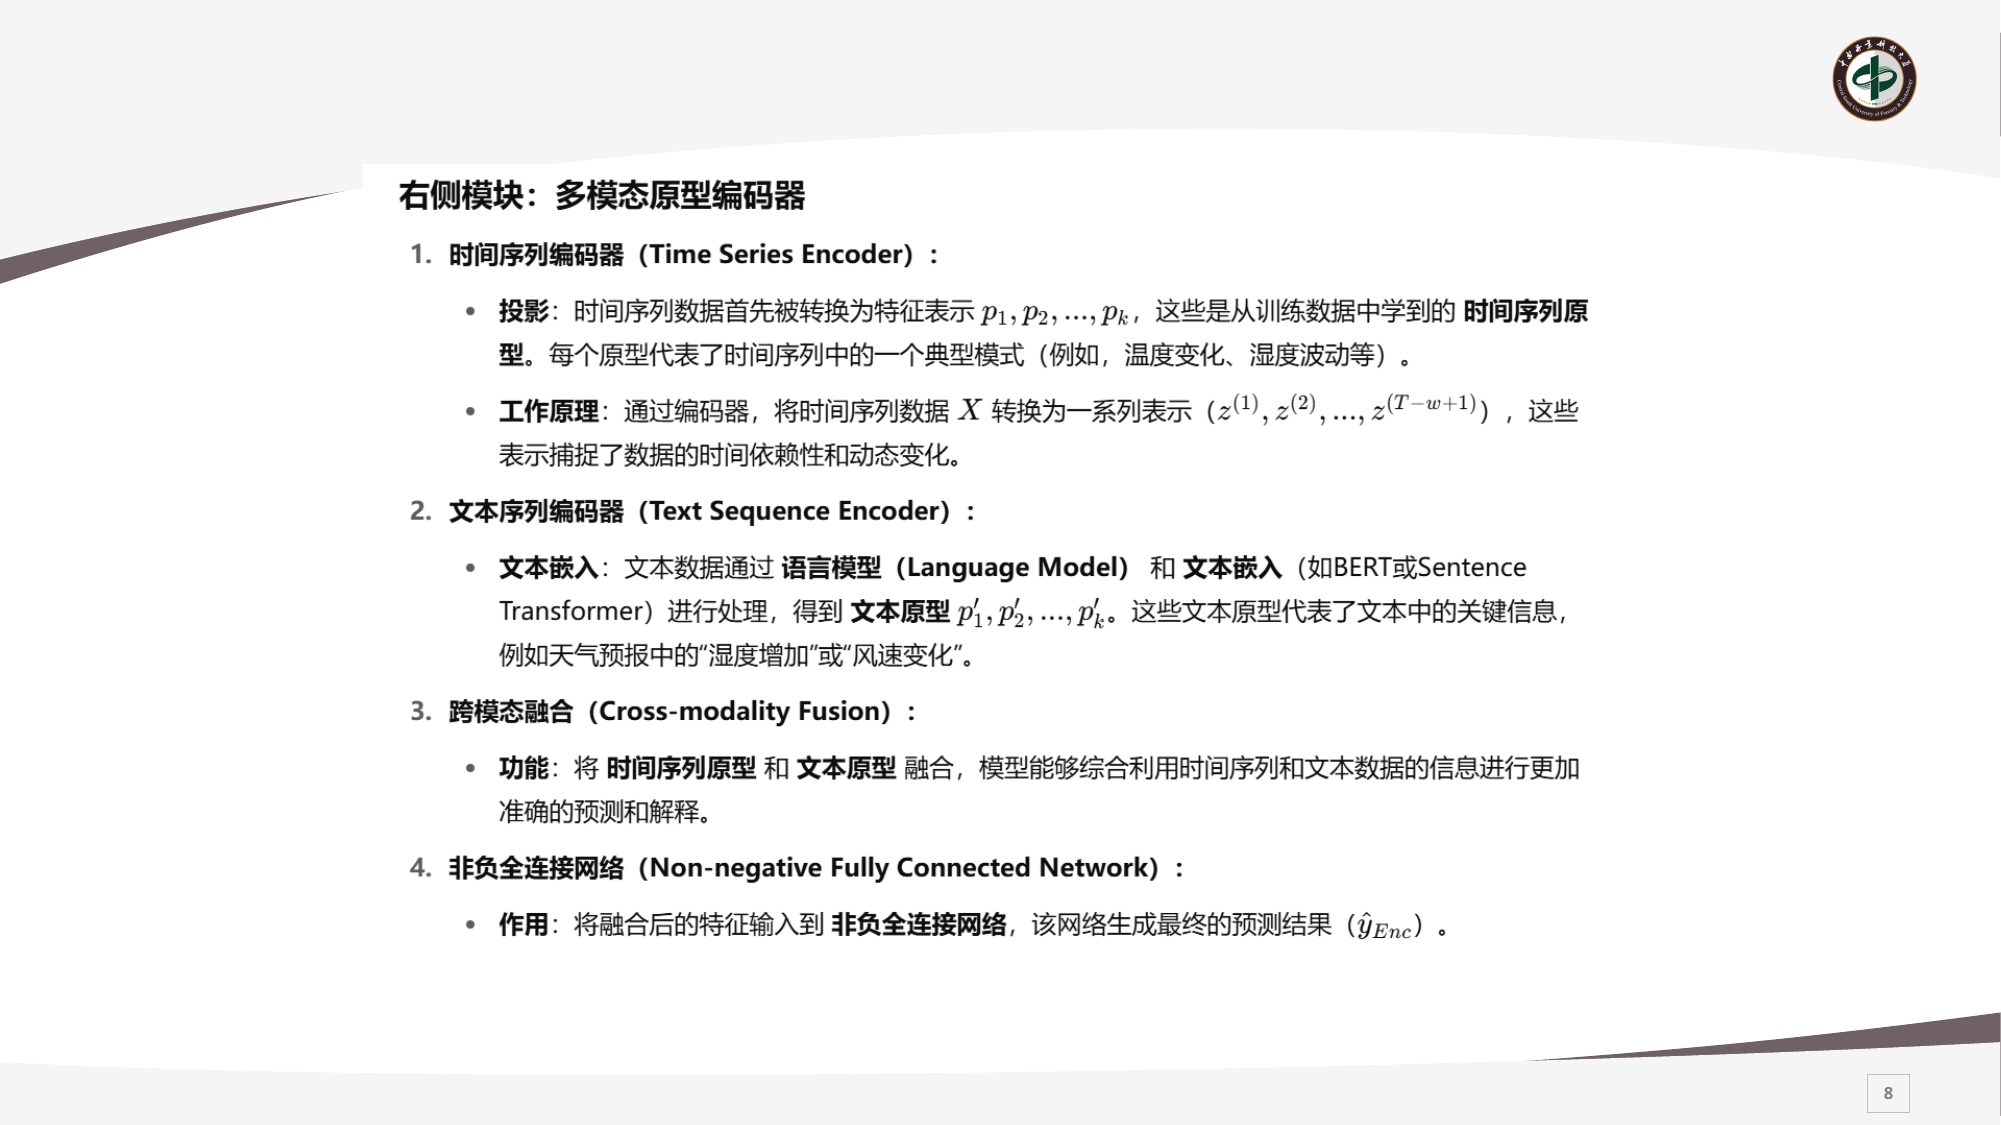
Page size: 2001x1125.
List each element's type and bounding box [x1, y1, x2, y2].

picture [1831, 35, 1918, 123]
picture [363, 164, 1637, 961]
